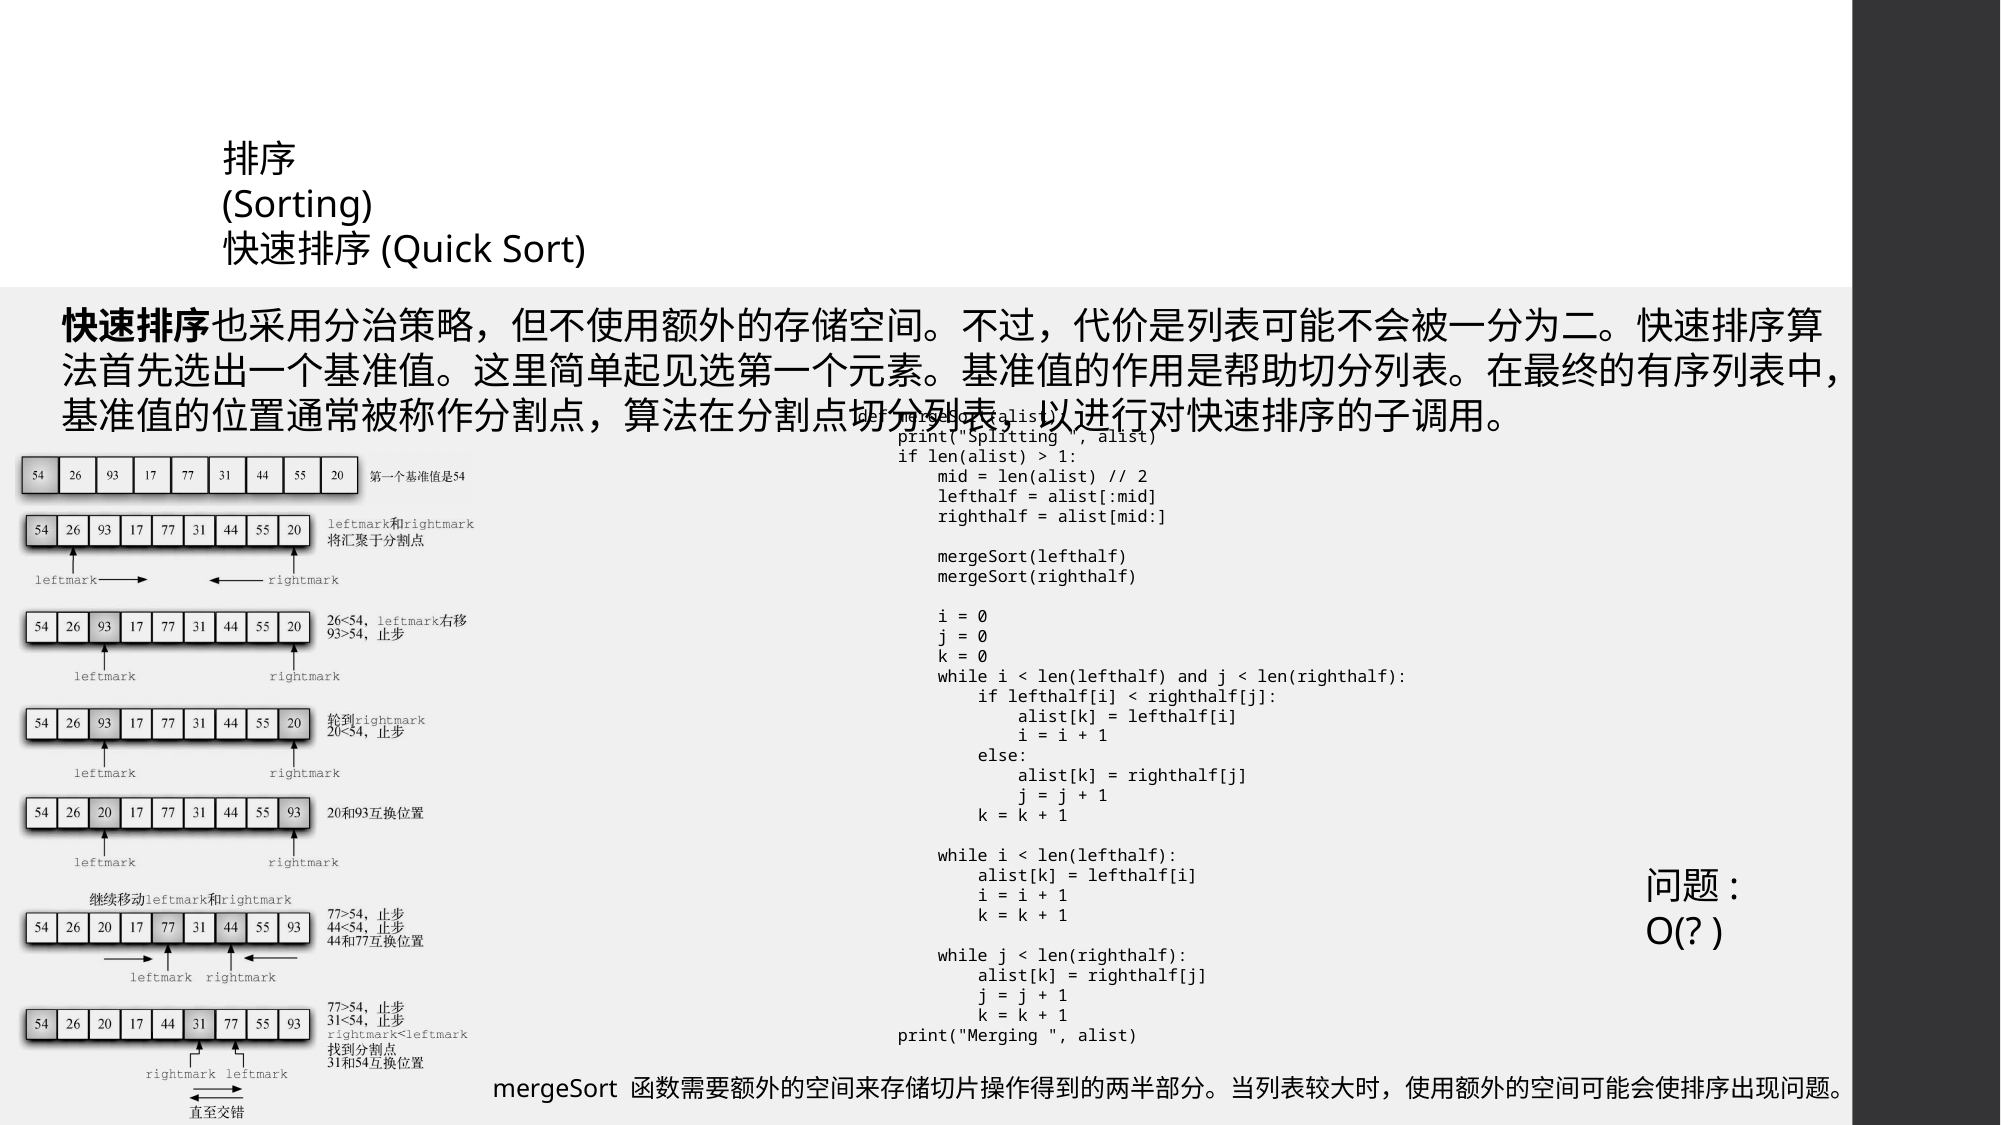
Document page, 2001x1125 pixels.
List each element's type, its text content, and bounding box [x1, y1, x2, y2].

text_box mergeSort 函数需要额外的空间来存储切片操作得到的两半部分。当列表较大时，使用额外的空间可能会使排序出现问题。 [488, 1065, 1864, 1110]
text_box [0, 287, 1852, 1125]
text_box def mergeSort(alist): print("Splitting ", alist) if len(alist) > 1: mid = len(alist) // 2 lefthalf = alist[:mid] righthalf = alist[mid:] mergeSort(lefthalf) mergeSort(righthalf) i = 0 j = 0 k = 0 while i < len(lefthalf) and j < len(righthalf): if lefthalf[i] < righthalf[j]: alist[k] = lefthalf[i] i = i + 1 else: alist[k] = righthalf[j] j = j + 1 k = k + 1 while i < len(lefthalf): alist[k] = lefthalf[i] i = i + 1 k = k + 1 while j < len(righthalf): alist[k] = righthalf[j] j = j + 1 k = k + 1 print("Merging ", alist) [843, 398, 1534, 1053]
picture [9, 452, 481, 1125]
title 排序 (Sorting) 快速排序(Quick Sort) [206, 60, 1797, 278]
text_box 问题: O(? ) [1630, 854, 1797, 960]
text_box 快速排序也采用分治策略，但不使用额外的存储空间。不过，代价是列表可能不会被一分为二。快速排序算法首先选出一个基准值。这里简单起见选第一个元素。基准值的作用是帮助切分列表。在最终的有序列表中，基准值的位置通常被称作分割点，算法在分割点切分列表，以进行对快速排序的子调用。 [46, 294, 1839, 445]
